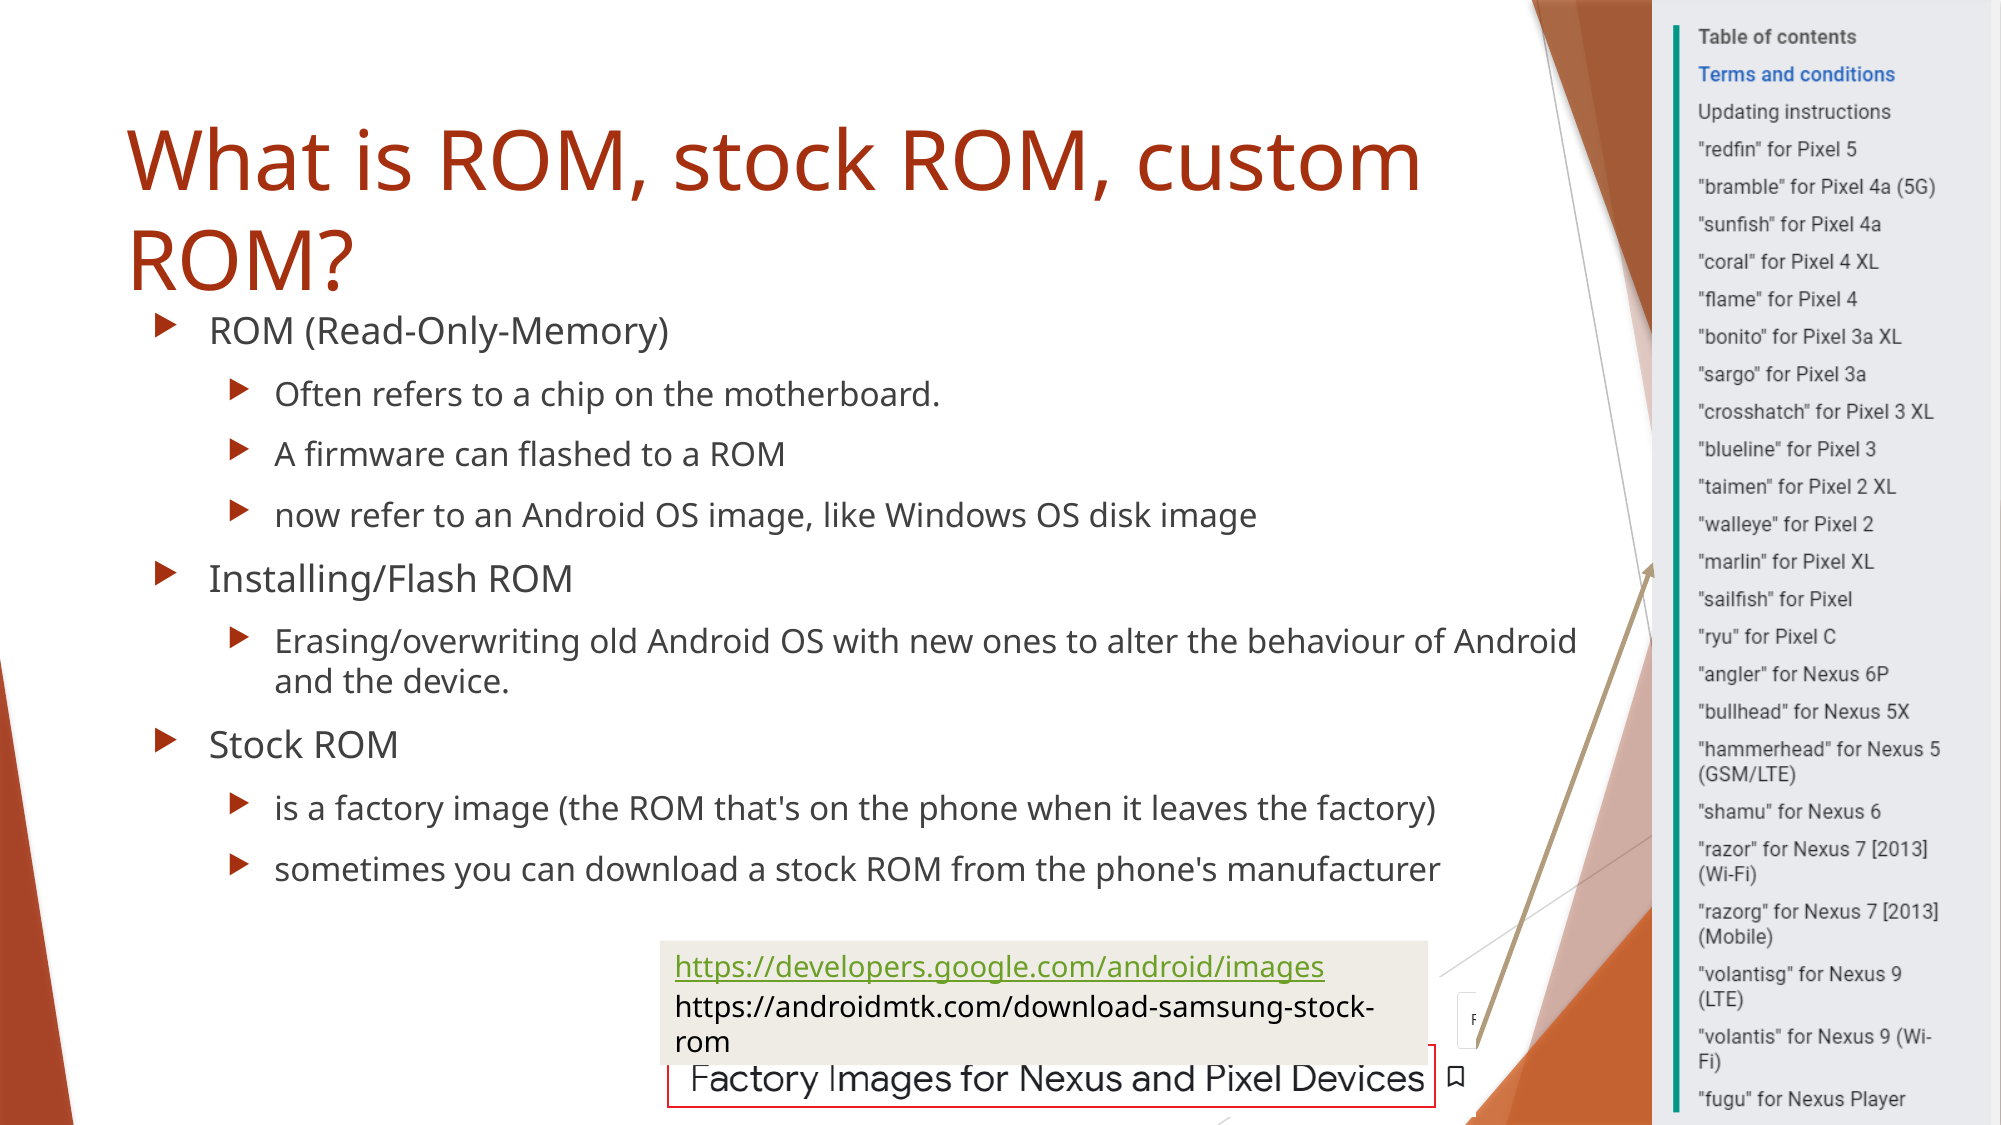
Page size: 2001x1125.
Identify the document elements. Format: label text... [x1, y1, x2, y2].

picture [1652, 0, 2000, 1125]
text_box https://developers.google.com/android/images https://androidmtk.com/download-samsung-stock-rom [659, 940, 1429, 977]
list ROM (Read-Only-Memory) Often refers to a chip on the motherboard. A firmware can flashed to a ROM now refer to an Android OS image, like Windows OS disk image Installing/Flash ROM Erasing/overwriting old Android OS with new ones to alter the behaviour of Android and the device. Stock ROM is a factory image (the ROM that's on the phone when it leaves the factory) sometimes you can download a stock ROM from the phone's manufacturer [137, 299, 1606, 1014]
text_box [1475, 561, 1654, 1048]
title What is ROM, stock ROM, custom ROM? [111, 99, 1522, 317]
picture [659, 977, 1477, 1117]
